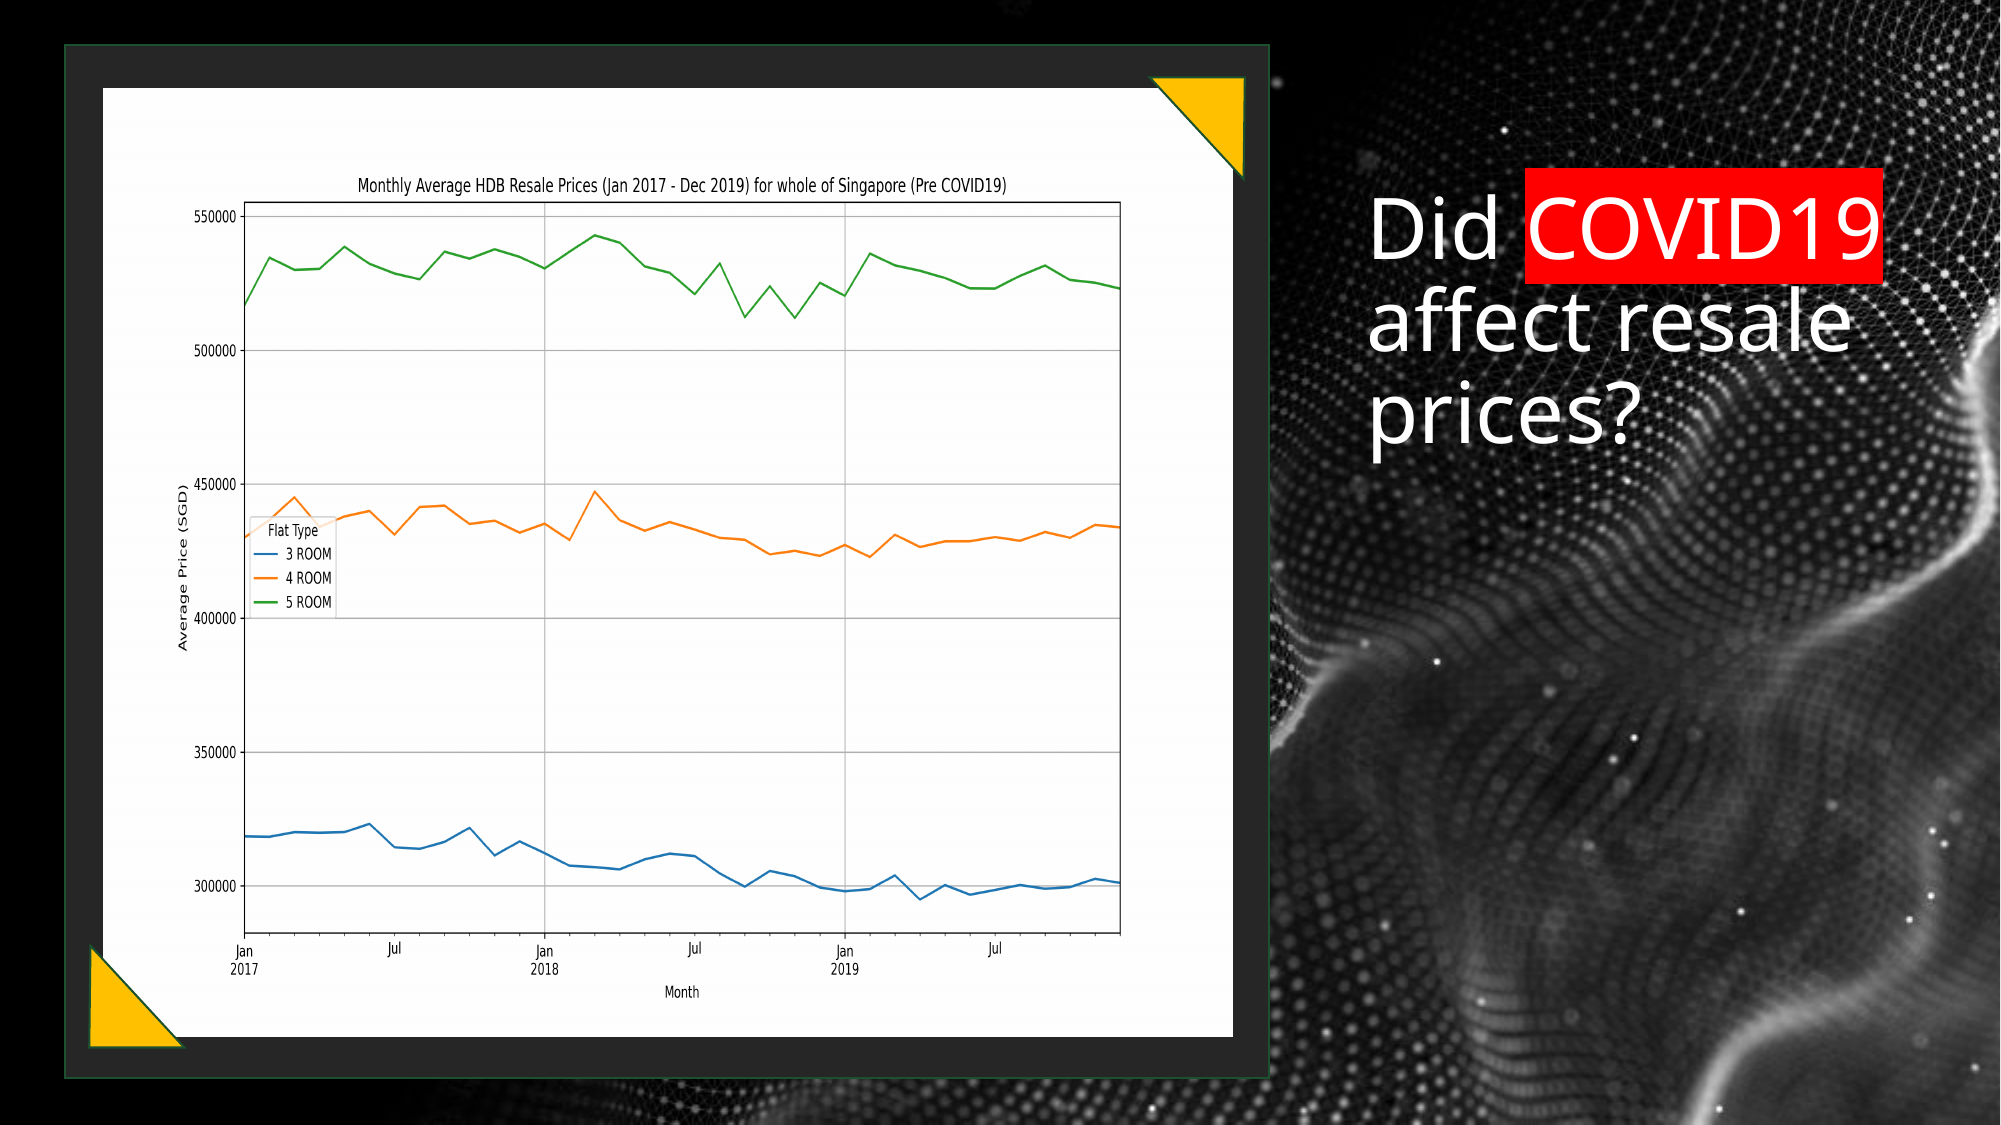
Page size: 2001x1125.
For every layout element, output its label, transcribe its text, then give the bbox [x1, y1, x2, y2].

text_box [88, 943, 187, 1049]
text_box [1147, 76, 1246, 182]
title Did COVID19 affect resale prices? [1351, 178, 1970, 471]
picture [0, 0, 2001, 1125]
text_box [64, 44, 1270, 1079]
